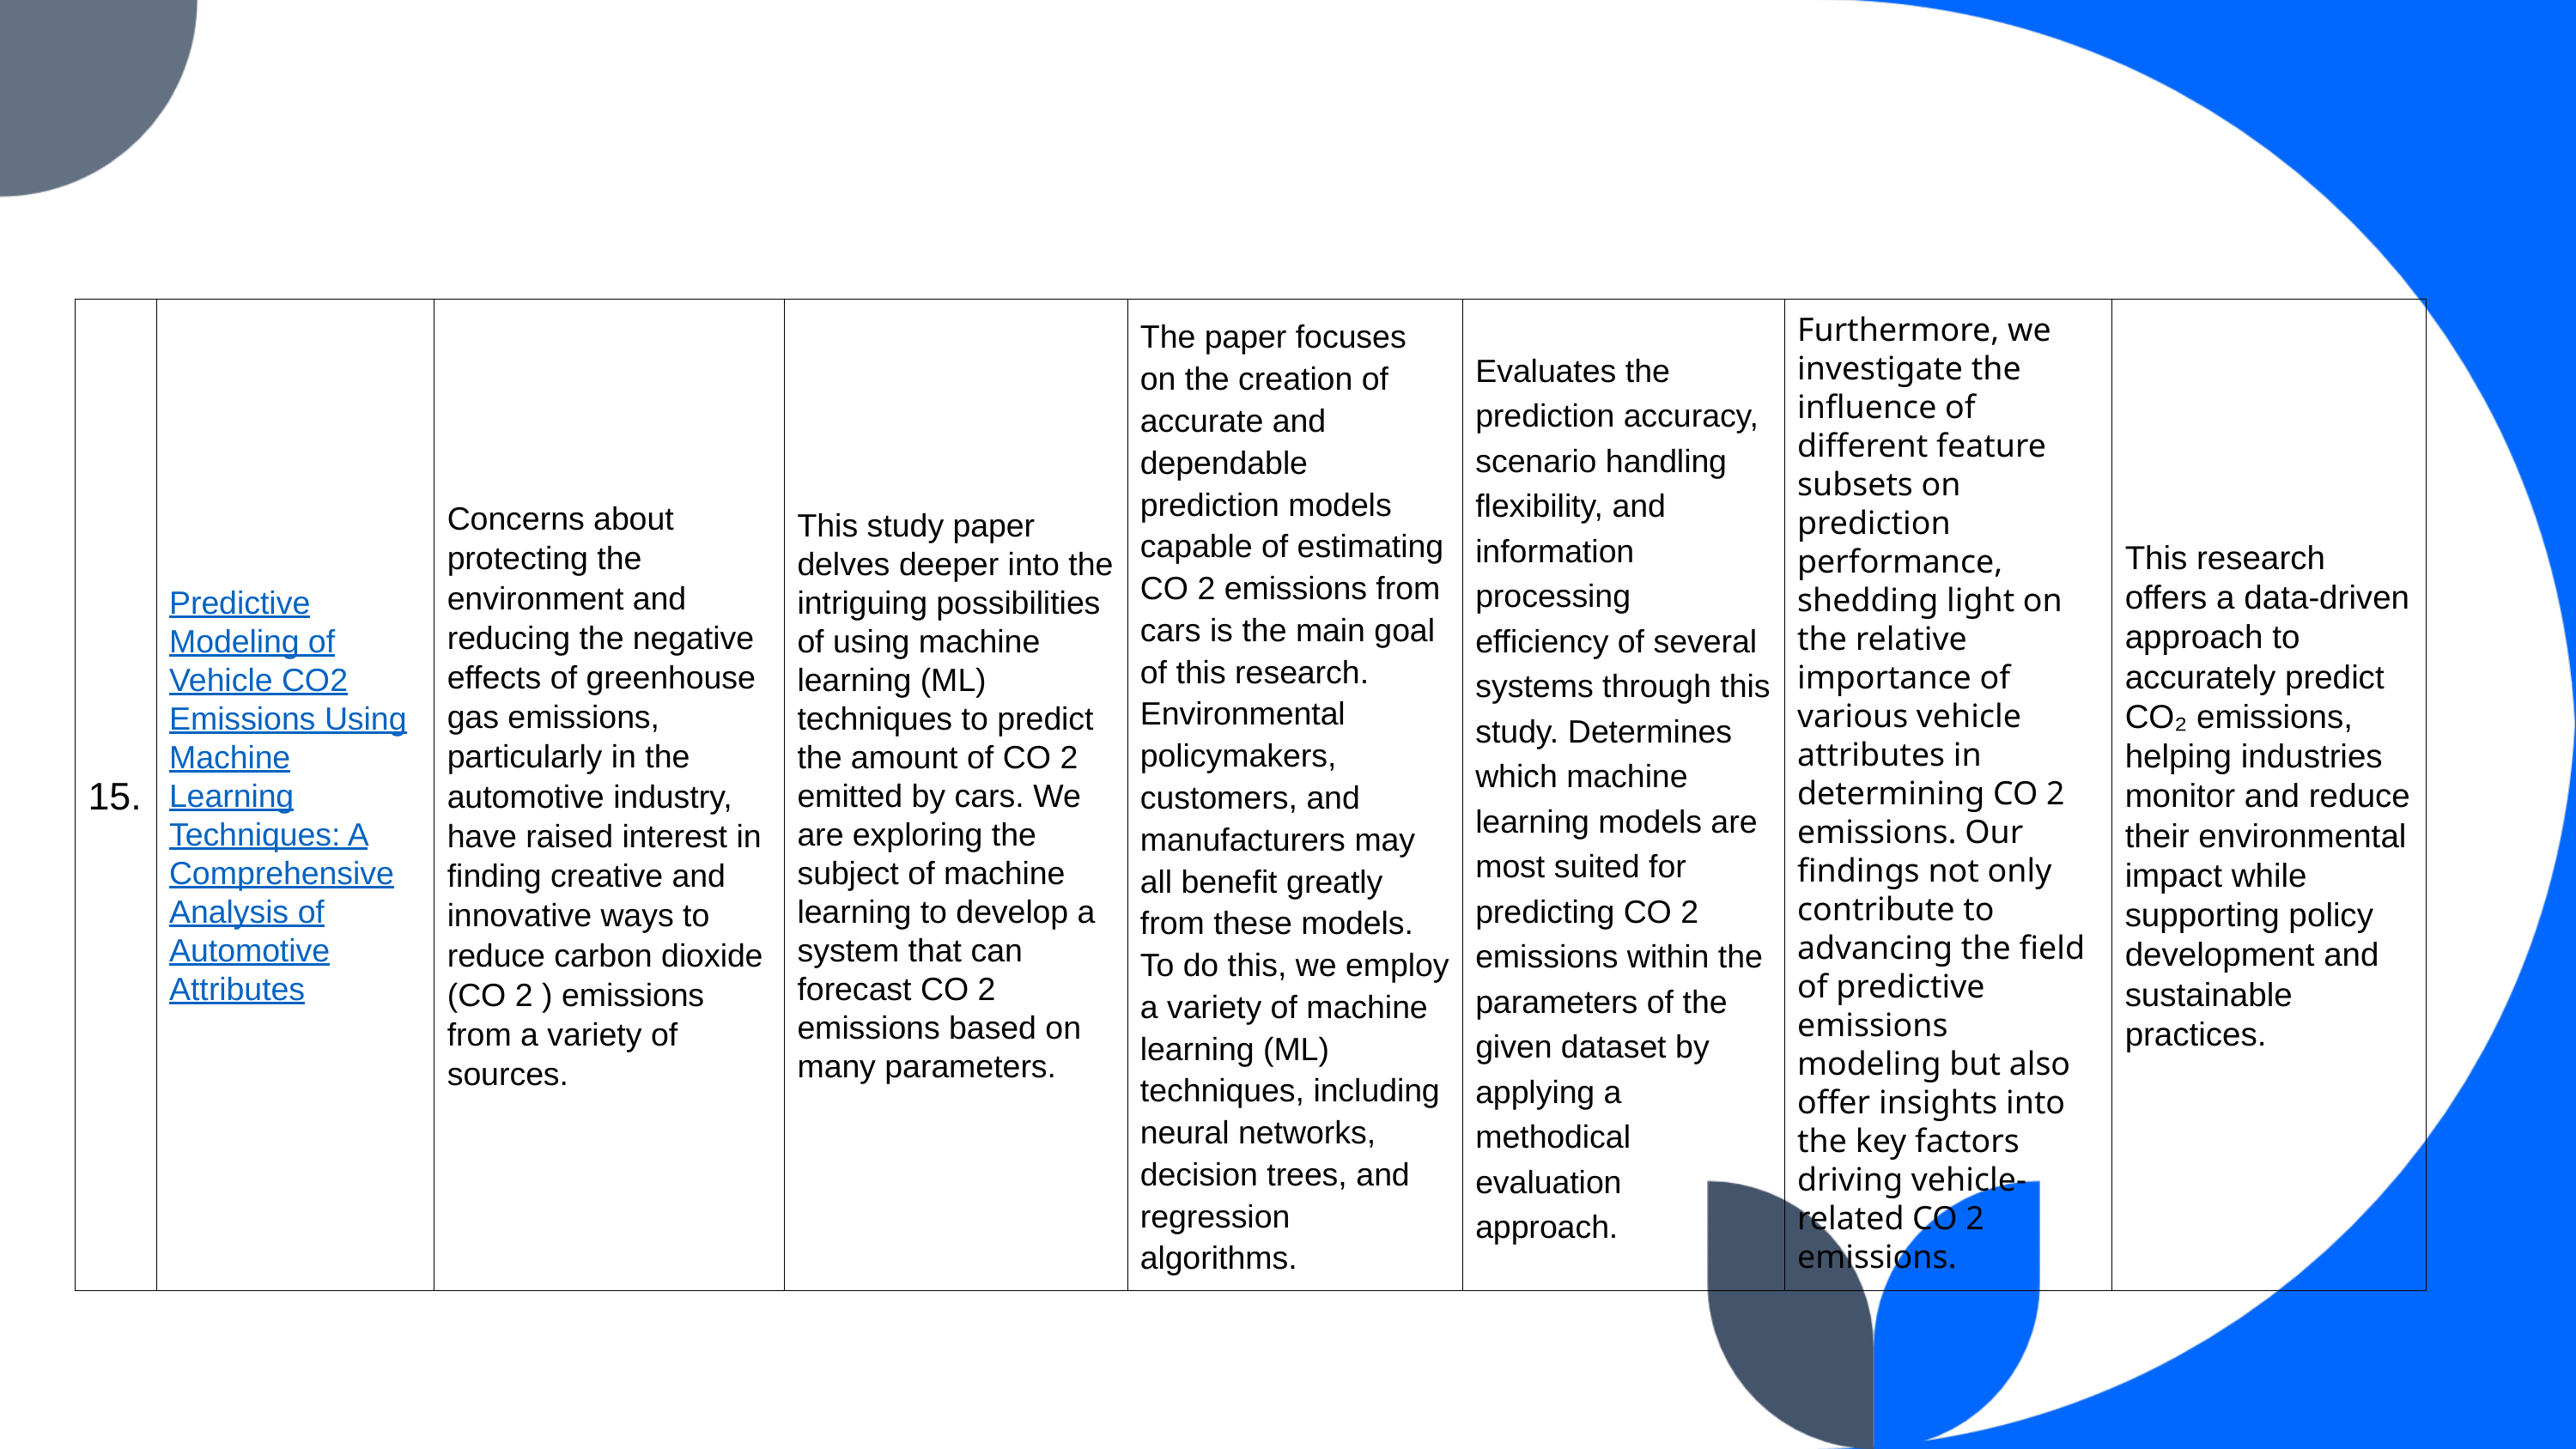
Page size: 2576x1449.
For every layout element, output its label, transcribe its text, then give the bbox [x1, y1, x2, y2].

table_header Furthermore, we investigate the influence of different feature subsets on prediction performance, shedding light on the relative importance of various vehicle attributes in determining CO 2 emissions. Our findings not only contribute to advancing the field of predictive emissions modeling but also offer insights into the key factors driving vehicle-related CO 2 emissions. [1785, 300, 2111, 1290]
table_header This study paper delves deeper into the intriguing possibilities of using machine learning (ML) techniques to predict the amount of CO 2 emitted by cars. We are exploring the subject of machine learning to develop a system that can forecast CO 2 emissions based on many parameters. [785, 300, 1127, 1290]
table_header 15. [76, 300, 156, 1290]
table_header Predictive Modeling of Vehicle CO2 Emissions Using Machine Learning Techniques: A Comprehensive Analysis of Automotive Attributes [157, 300, 434, 1290]
table_header Evaluates the prediction accuracy, scenario handling flexibility, and information processing efficiency of several systems through this study. Determines which machine learning models are most suited for predicting CO 2 emissions within the parameters of the given dataset by applying a methodical evaluation approach. [1463, 300, 1784, 1290]
text_box [0, 0, 2576, 1449]
table_header The paper focuses on the creation of accurate and dependable prediction models capable of estimating CO 2 emissions from cars is the main goal of this research. Environmental policymakers, customers, and manufacturers may all benefit greatly from these models. To do this, we employ a variety of machine learning (ML) techniques, including neural networks, decision trees, and regression algorithms. [1128, 300, 1462, 1290]
table_header Concerns about protecting the environment and reducing the negative effects of greenhouse gas emissions, particularly in the automotive industry, have raised interest in finding creative and innovative ways to reduce carbon dioxide (CO 2 ) emissions from a variety of sources. [434, 300, 784, 1290]
table_header This research offers a data-driven approach to accurately predict CO₂ emissions, helping industries monitor and reduce their environmental impact while supporting policy development and sustainable practices. [2112, 300, 2426, 1290]
